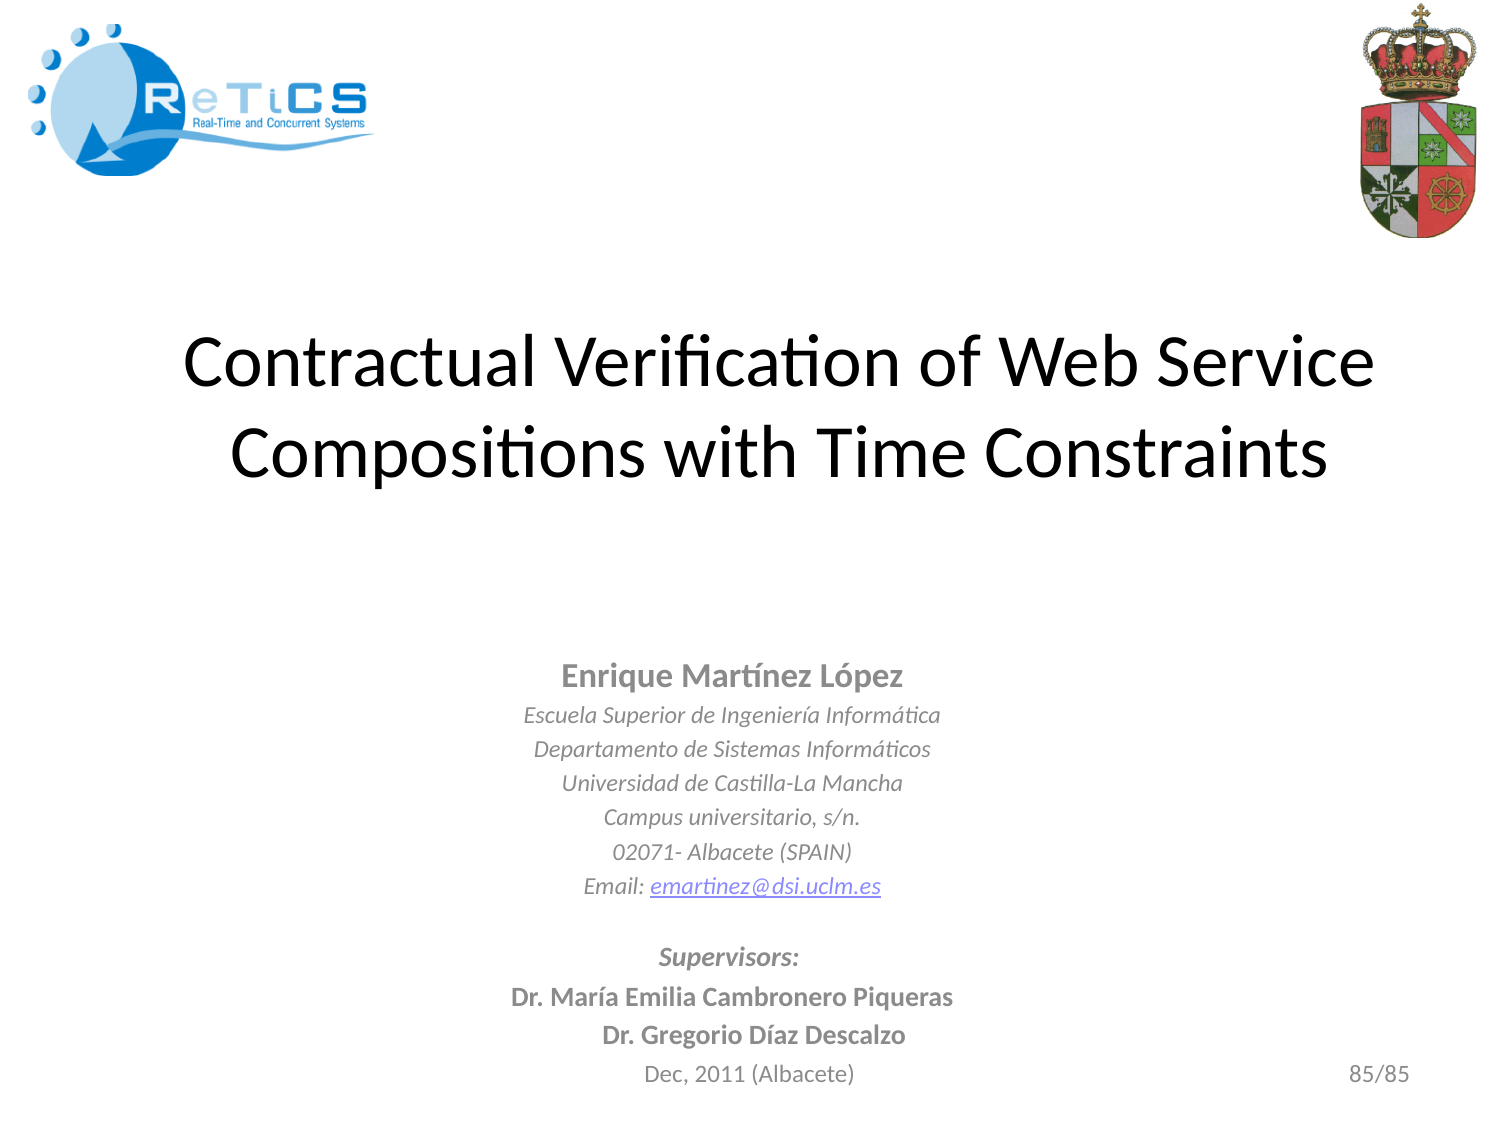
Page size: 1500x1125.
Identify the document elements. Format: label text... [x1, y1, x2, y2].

title Contractual Verification of Web Service Compositions with Time Constraints [142, 281, 1418, 523]
footer Dec, 2011 (Albacete) [512, 1042, 988, 1103]
subtitle Enrique Martínez López Escuela Superior de Ingeniería Informática Departamento de Sistemas Informáticos Universidad de Castilla-La Mancha Campus universitario, s/n. 02071- Albacete (SPAIN) Email: emartinez@dsi.uclm.es Supervisors: Dr. María Emilia Cambronero Piqueras Dr. Gregorio Díaz Descalzo [117, 644, 1348, 1067]
slide_number 85/85 [1074, 1042, 1425, 1103]
picture [28, 24, 376, 176]
picture [1359, 0, 1478, 238]
